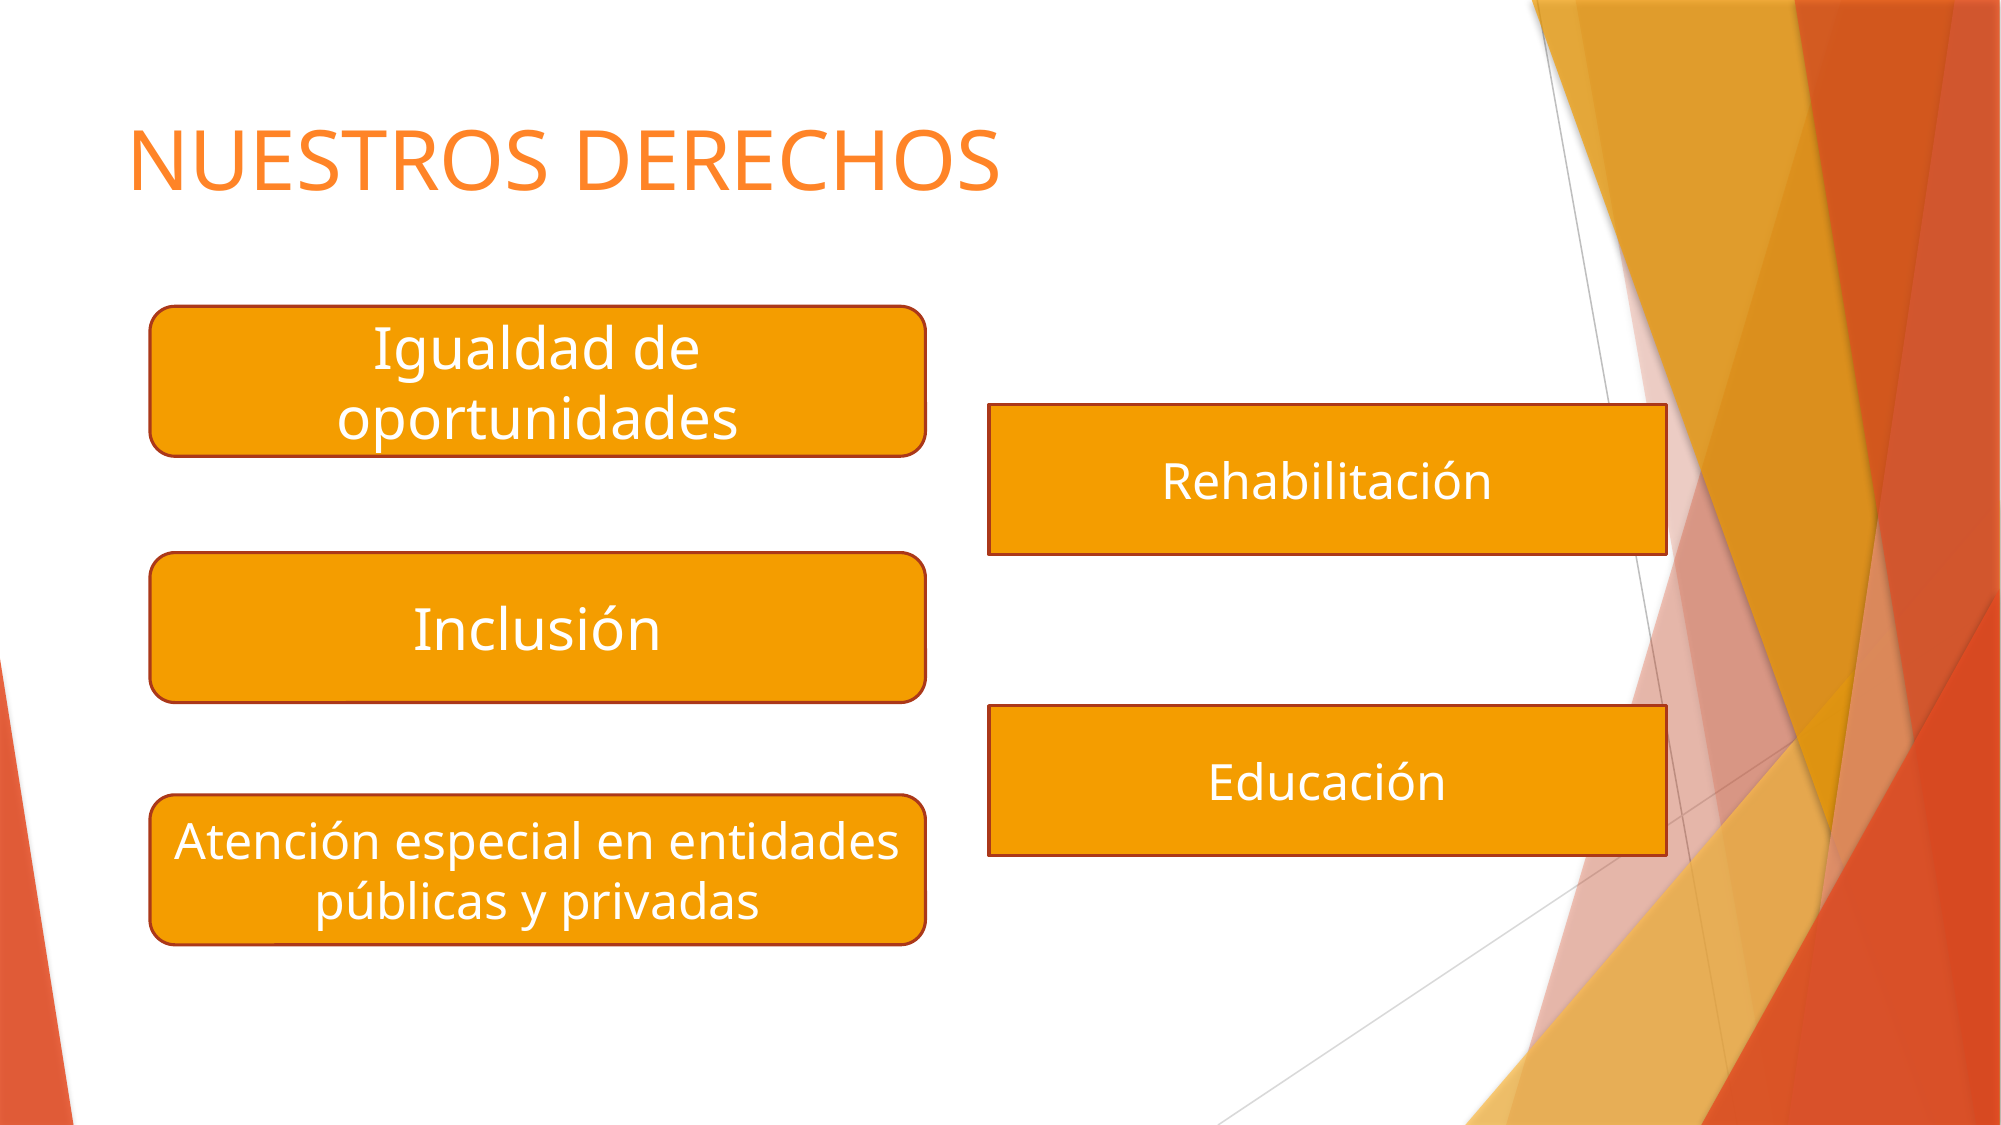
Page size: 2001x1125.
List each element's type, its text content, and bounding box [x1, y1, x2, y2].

text_box Inclusión [148, 551, 928, 705]
text_box Rehabilitación [987, 403, 1668, 556]
text_box Igualdad de oportunidades [148, 304, 928, 458]
text_box Educación [987, 704, 1668, 857]
title NUESTROS DERECHOS [111, 99, 1522, 317]
text_box Atención especial en entidades públicas y privadas [148, 793, 928, 947]
